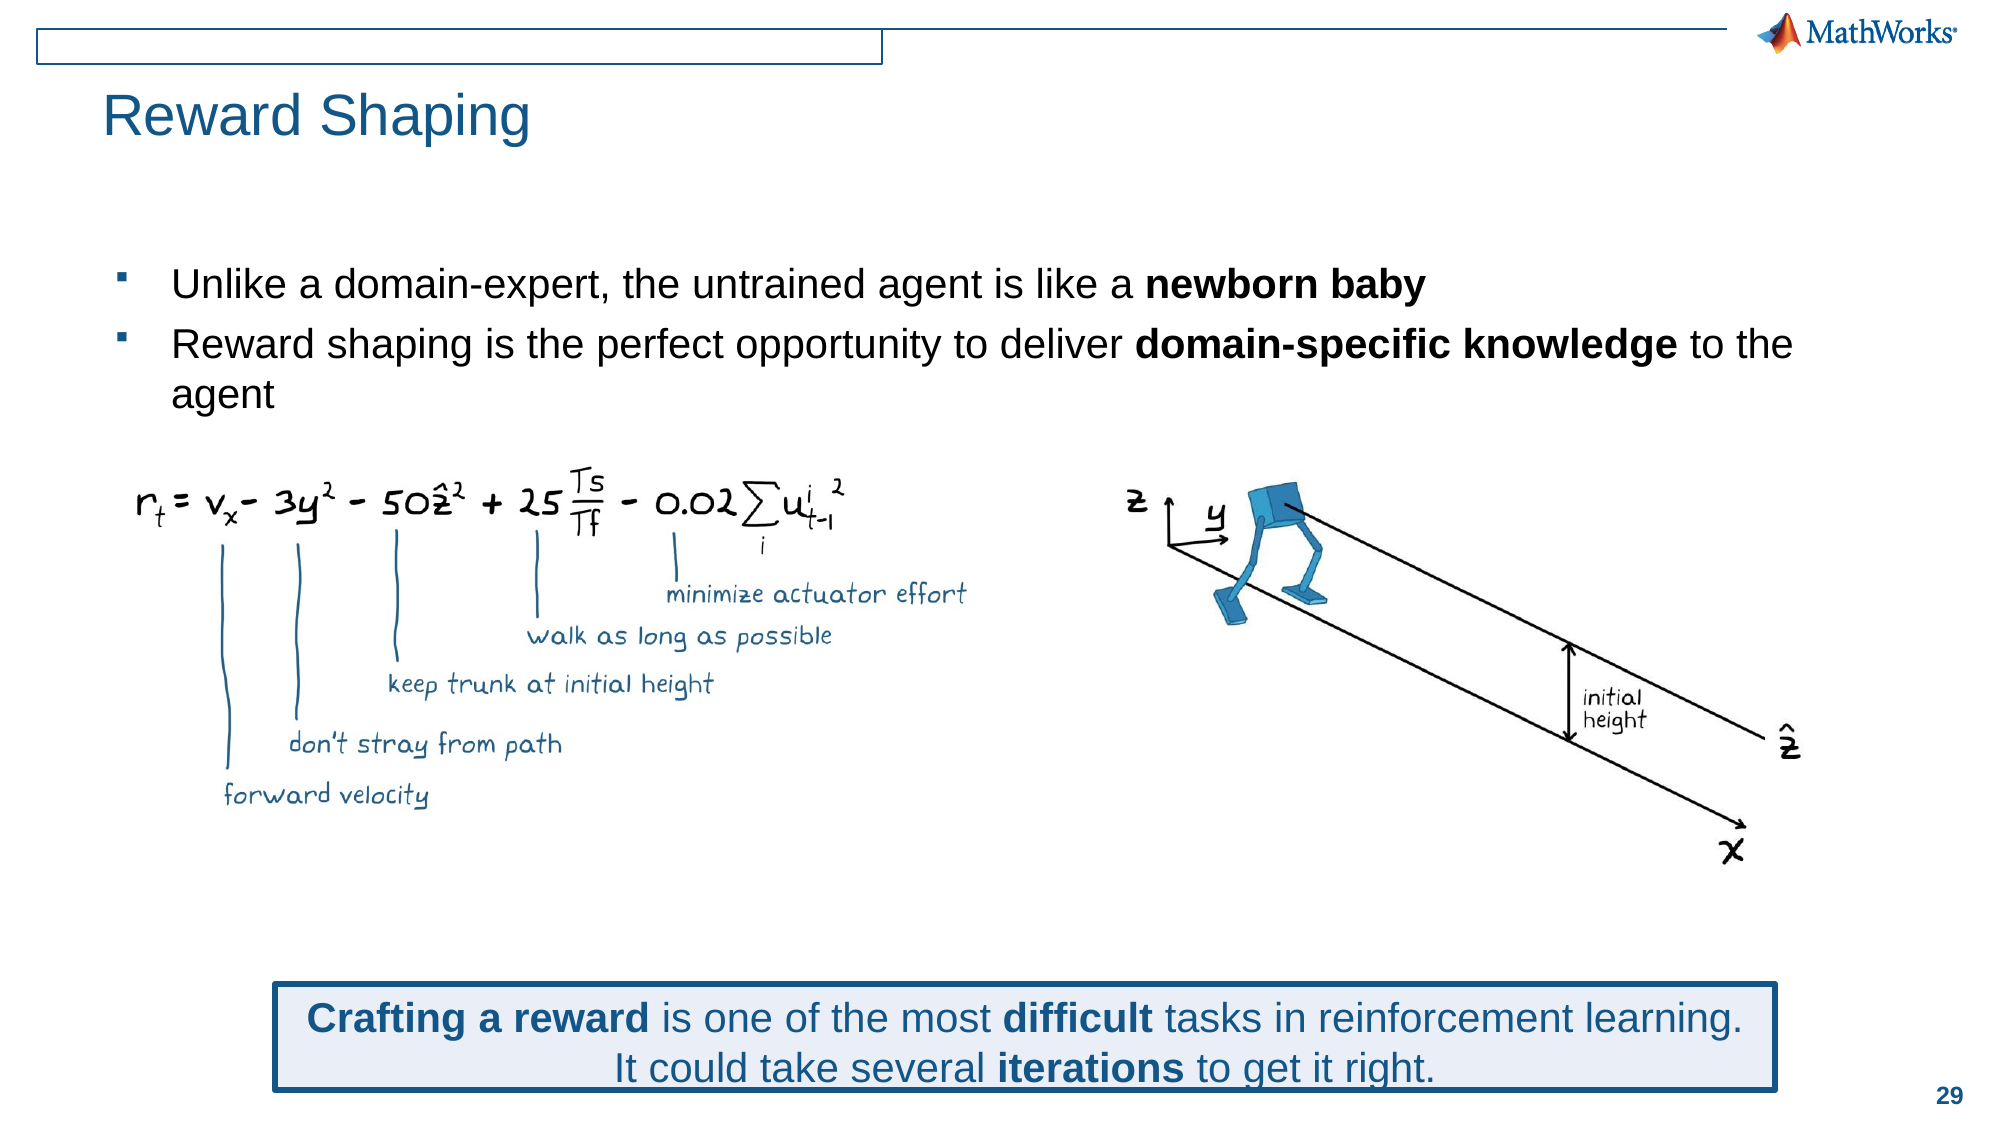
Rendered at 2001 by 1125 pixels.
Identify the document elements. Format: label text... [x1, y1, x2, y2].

picture [1751, 3, 1970, 63]
text_box Unlike a domain-expert, the untrained agent is like a newborn baby Reward shaping is the perfect opportunity to deliver domain-specific knowledge to the agent [112, 244, 1909, 417]
picture [1124, 470, 1804, 868]
picture [136, 466, 967, 810]
title Reward Shaping [99, 75, 1867, 265]
text_box Crafting a reward is one of the most difficult tasks in reinforcement learning. It could take several iterations to get it right. [275, 984, 1776, 1091]
text_box [37, 28, 1727, 64]
